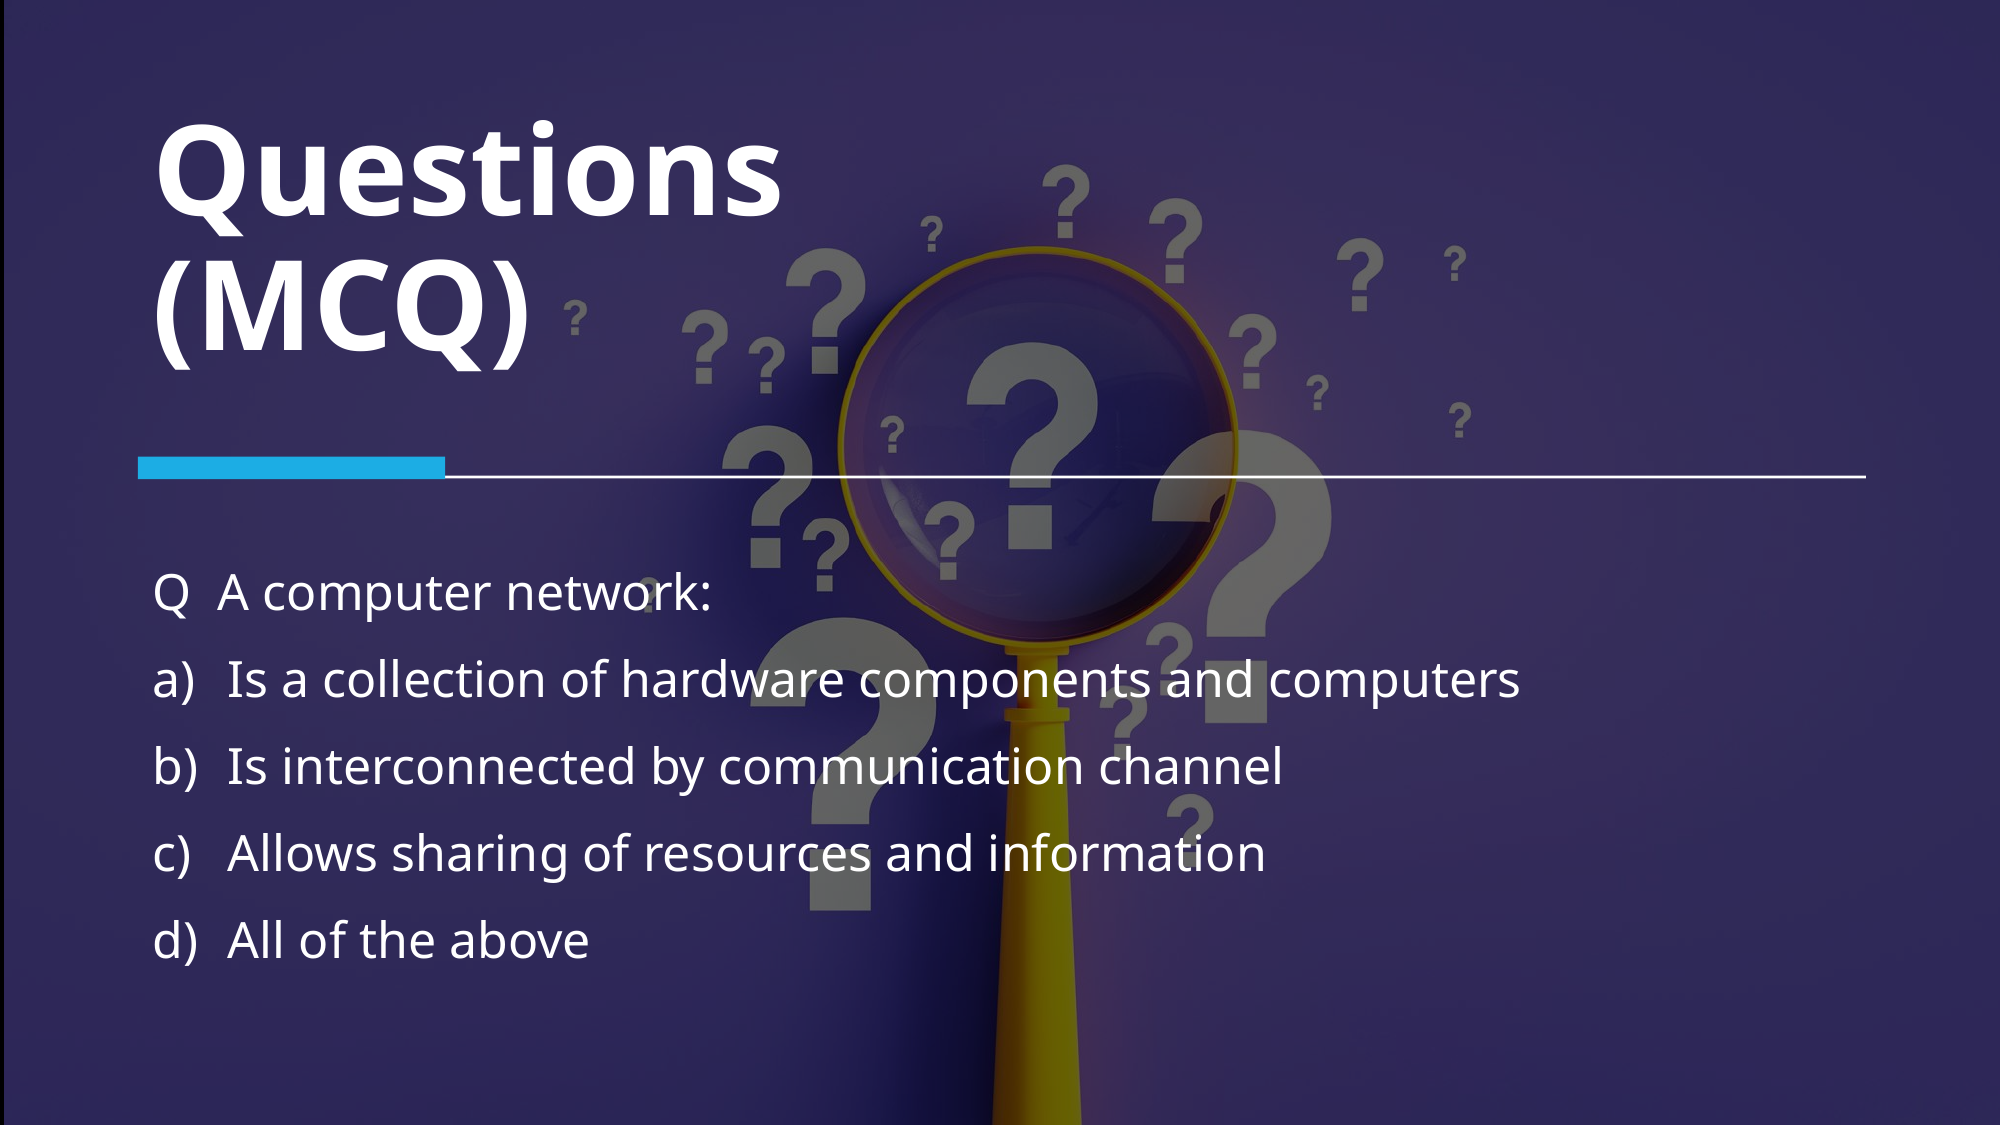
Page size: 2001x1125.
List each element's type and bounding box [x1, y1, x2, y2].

text_box [0, 0, 4, 1125]
picture [4, 0, 2000, 1125]
